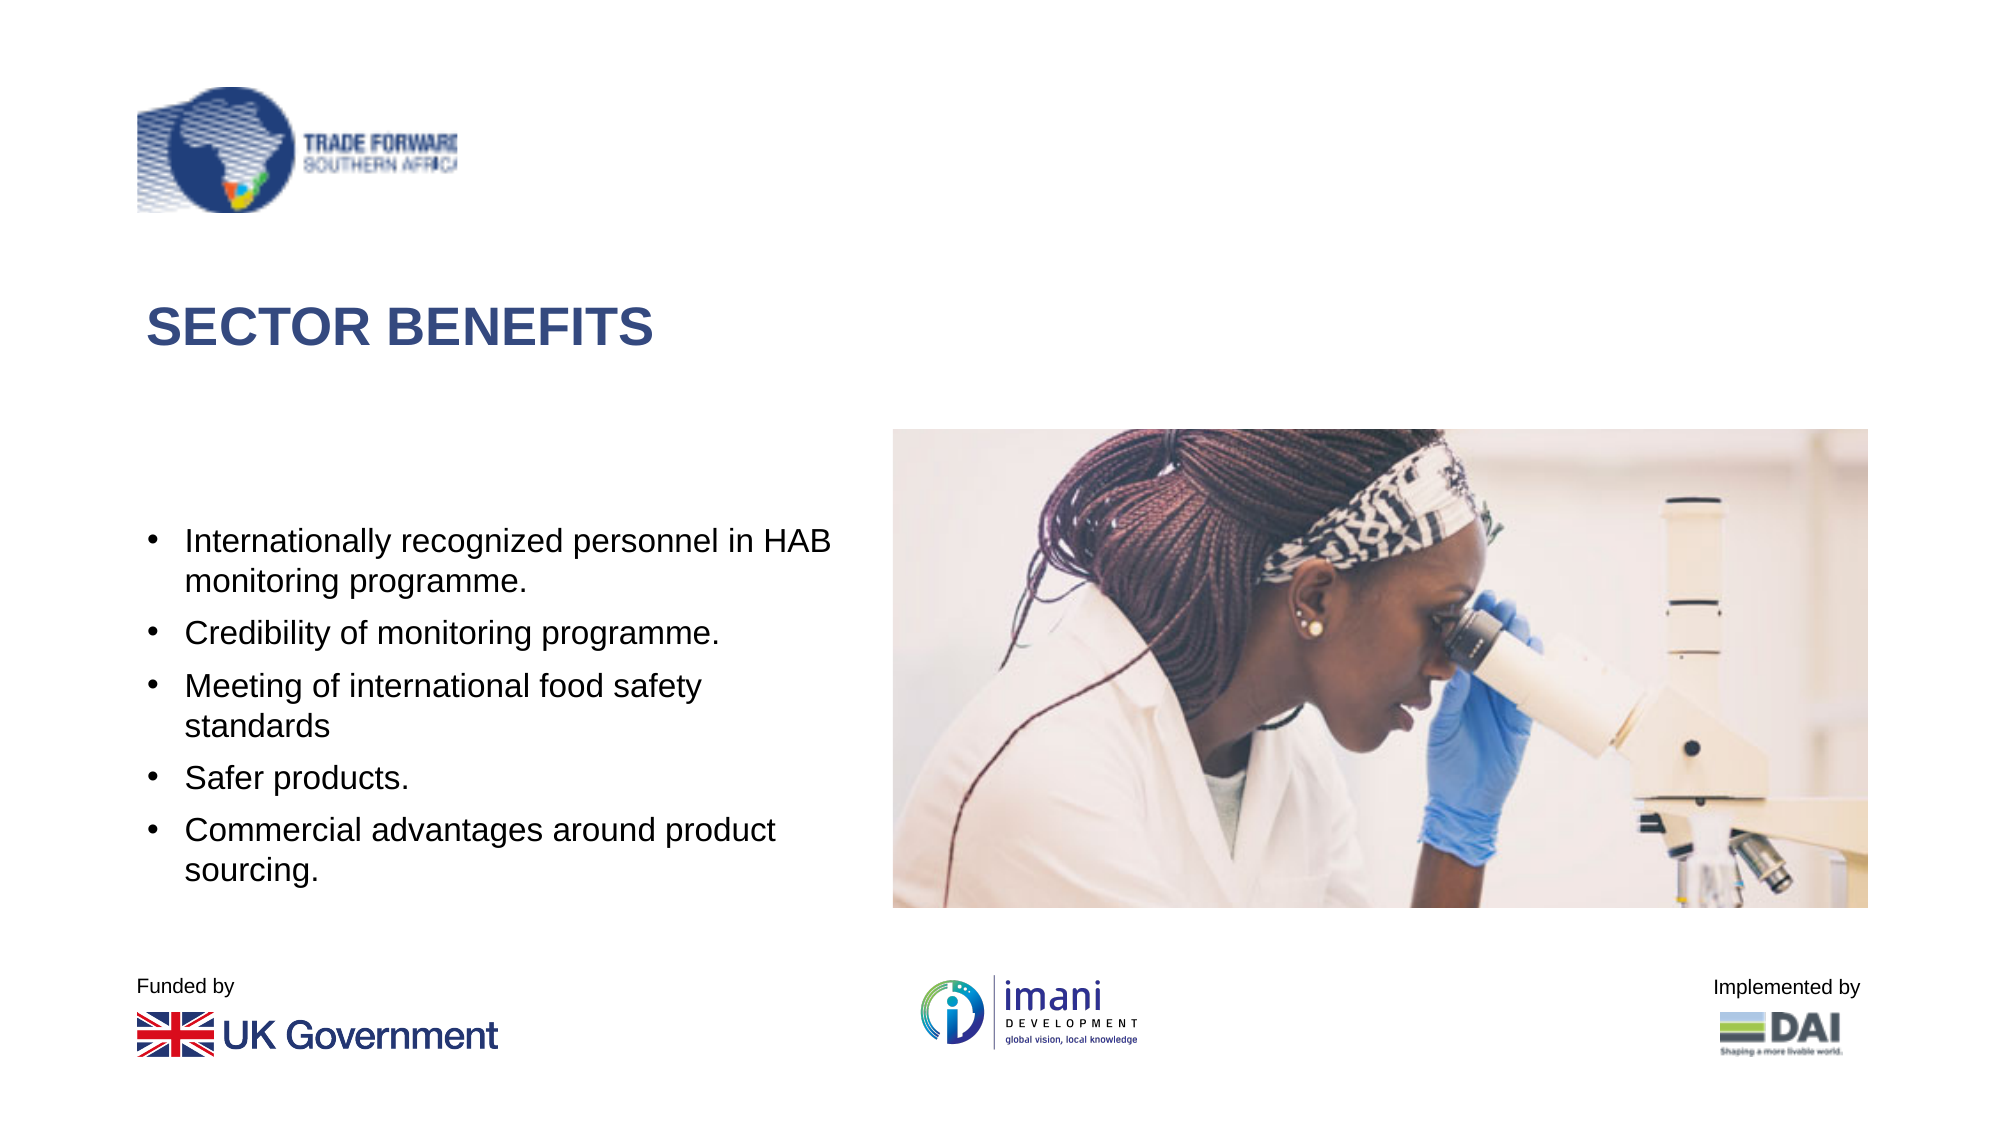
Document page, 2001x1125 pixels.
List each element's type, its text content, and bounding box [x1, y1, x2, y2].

picture [137, 1012, 498, 1057]
list Internationally recognized personnel in HAB monitoring programme. Credibility of monitoring programme. Meeting of international food safety standards Safer products. Commercial advantages around product sourcing. [131, 511, 860, 908]
picture [1720, 1012, 1843, 1057]
picture [892, 429, 1868, 908]
title SECTOR BENEFITS [131, 291, 996, 509]
picture [891, 913, 1172, 1112]
